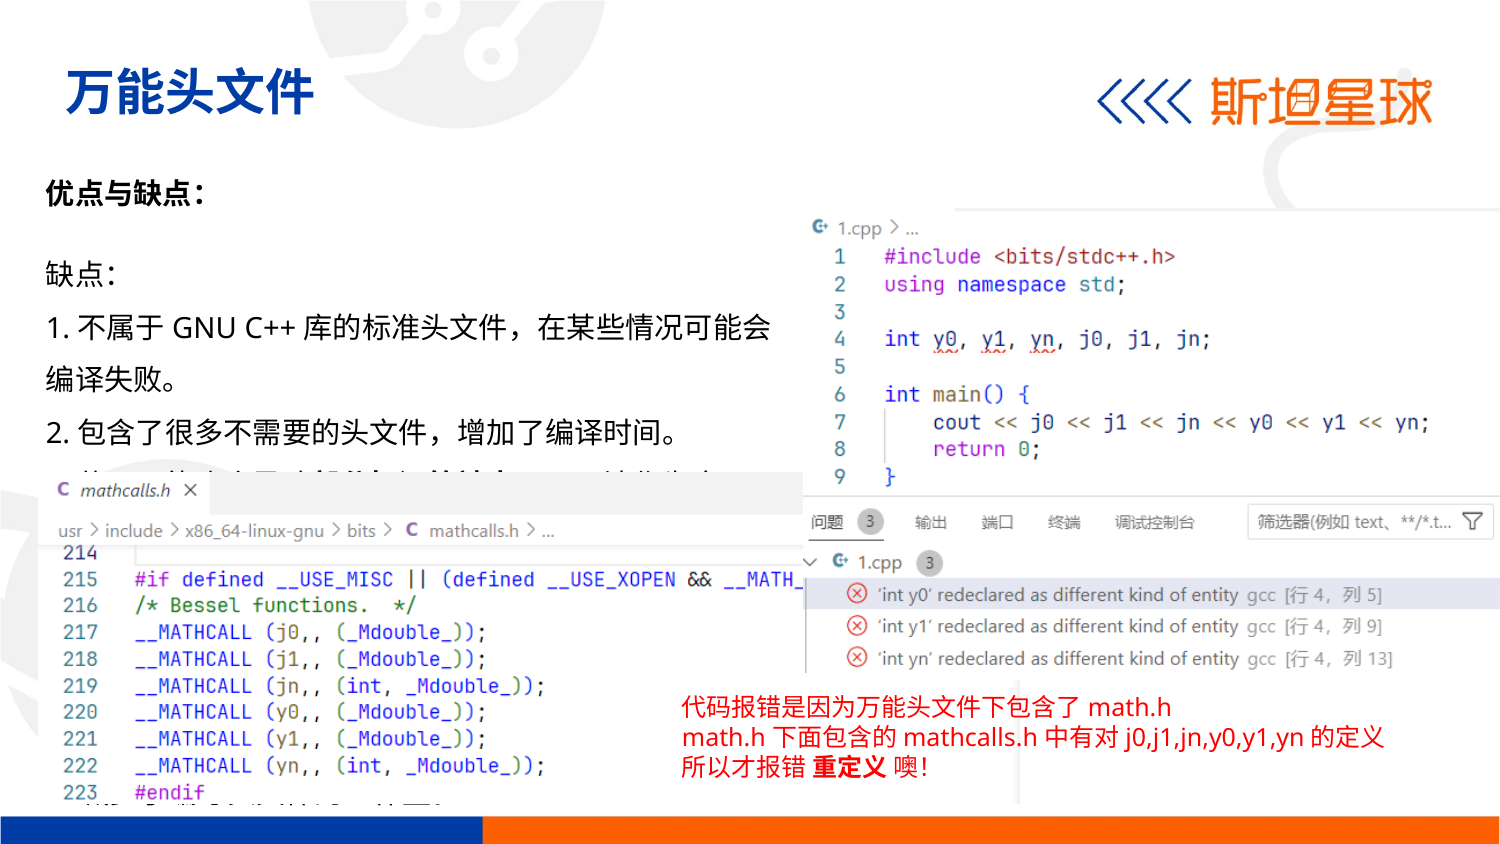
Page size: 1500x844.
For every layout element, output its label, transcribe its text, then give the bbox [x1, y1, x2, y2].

text_box 代码报错是因为万能头文件下包含了math.h math.h下面包含的mathcalls.h中有对j0,j1,jn,y0,y1,yn的定义 所以才报错 重定义 噢！ [1020, 683, 1418, 789]
text_box 缺点： 1.不属于GNU C++库的标准头文件，在某些情况可能会编译失败。 2.包含了很多不需要的头文件，增加了编译时间。 3.使用万能头会导致部分标识符被占用而无法作为全局变量使用。 4.仅适用于在线OJ比赛使用，不适用工程开发。 [31, 231, 789, 614]
picture [0, 0, 1500, 844]
text_box 优点与缺点： [31, 151, 639, 219]
text_box 万能头文件 [31, 39, 1437, 151]
text_box 优点： 1.在竞赛中节约时间。 2.减少了编写头文件的工作量。 [34, 644, 785, 817]
